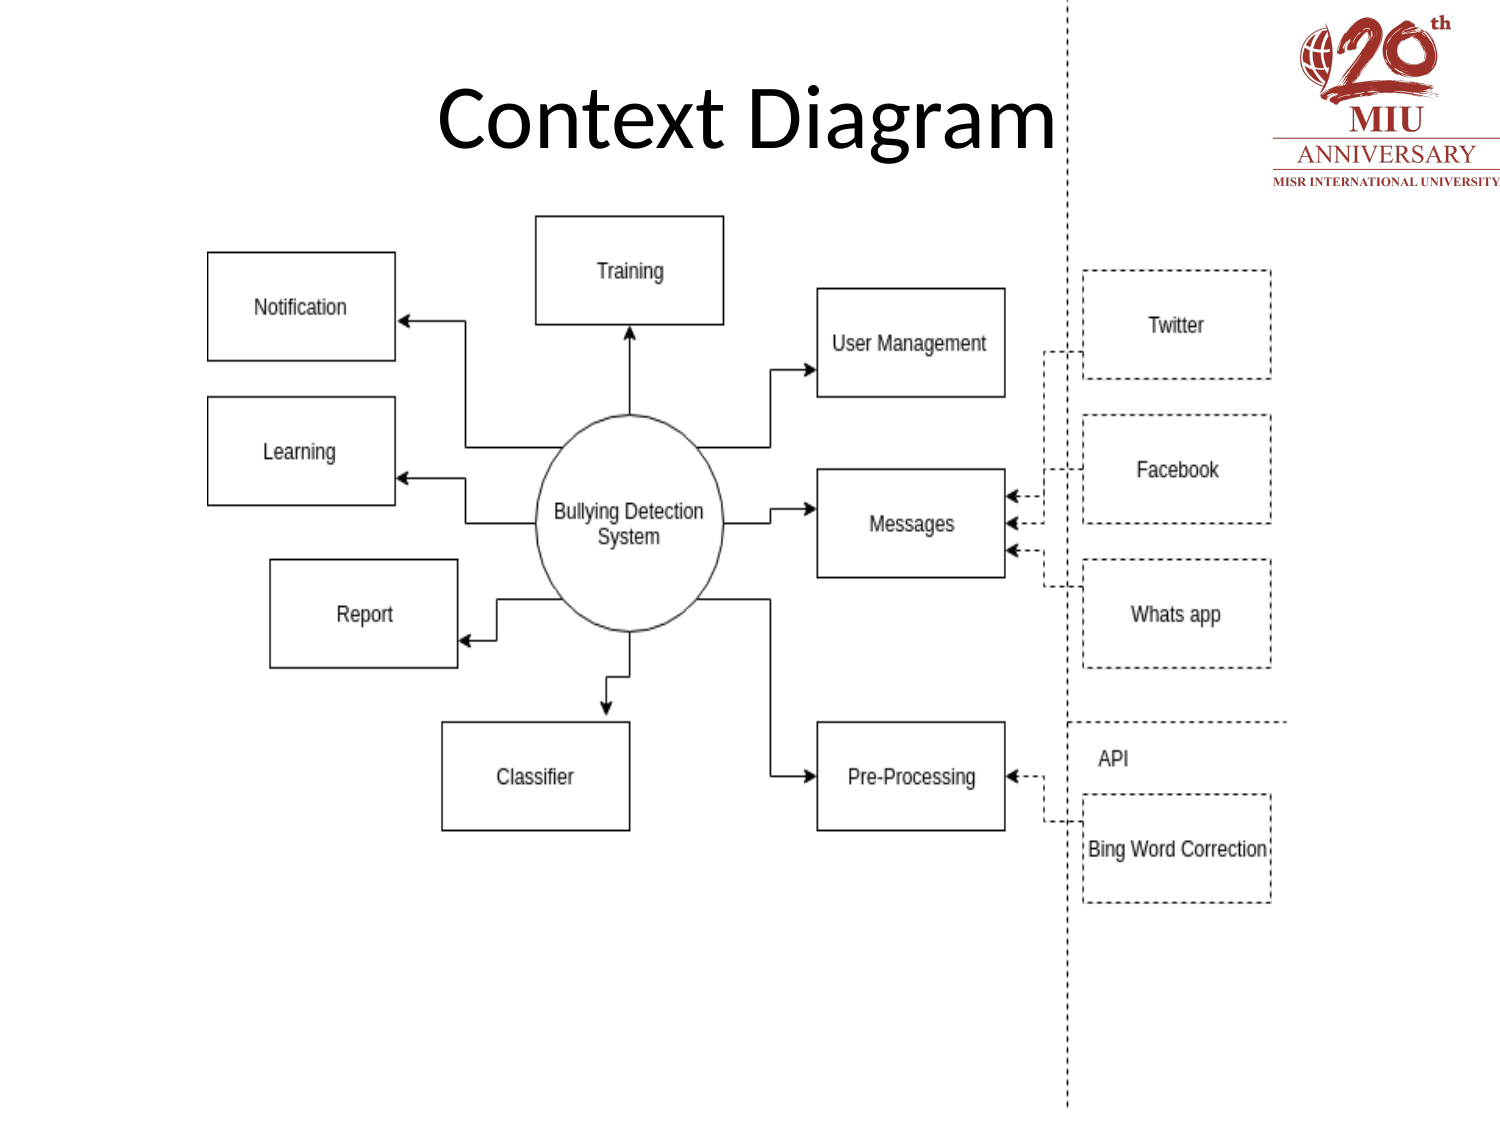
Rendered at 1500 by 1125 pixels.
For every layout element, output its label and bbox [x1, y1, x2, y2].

picture [207, 0, 1500, 1110]
